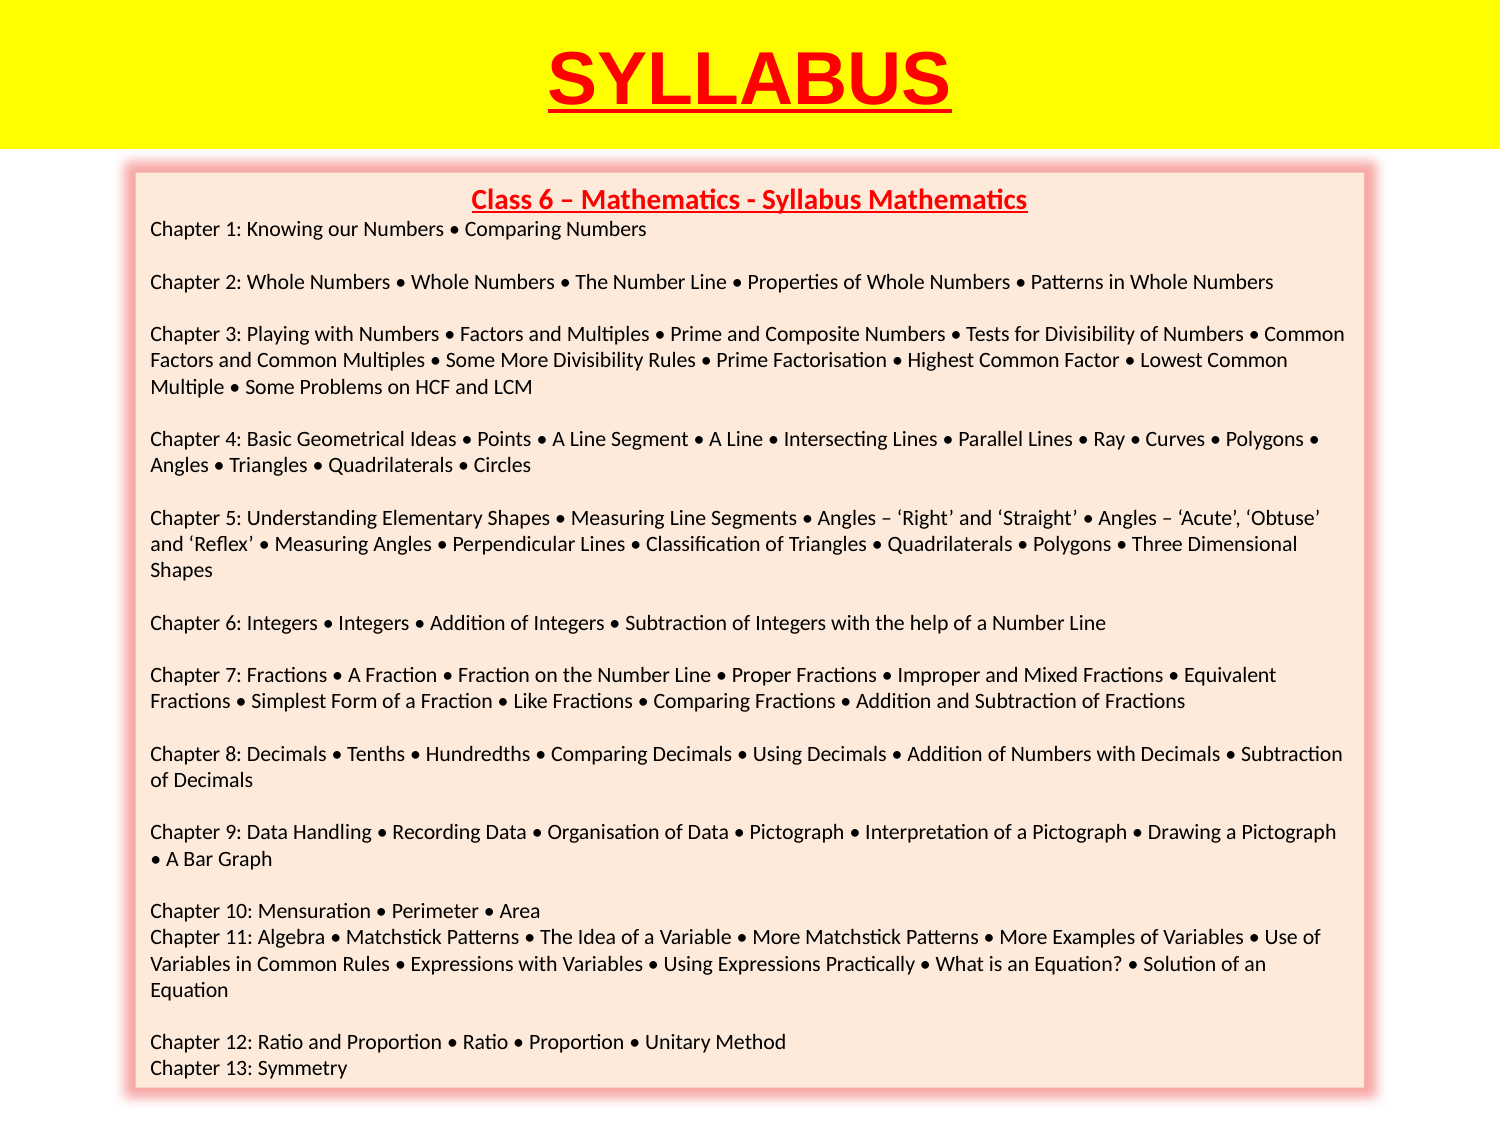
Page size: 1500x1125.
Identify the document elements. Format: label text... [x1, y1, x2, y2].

text_box Class 6 – Mathematics - Syllabus Mathematics Chapter 1: Knowing our Numbers • Comparing Numbers Chapter 2: Whole Numbers • Whole Numbers • The Number Line • Properties of Whole Numbers • Patterns in Whole Numbers Chapter 3: Playing with Numbers • Factors and Multiples • Prime and Composite Numbers • Tests for Divisibility of Numbers • Common Factors and Common Multiples • Some More Divisibility Rules • Prime Factorisation • Highest Common Factor • Lowest Common Multiple • Some Problems on HCF and LCM Chapter 4: Basic Geometrical Ideas • Points • A Line Segment • A Line • Intersecting Lines • Parallel Lines • Ray • Curves • Polygons • Angles • Triangles • Quadrilaterals • Circles Chapter 5: Understanding Elementary Shapes • Measuring Line Segments • Angles – ‘Right’ and ‘Straight’ • Angles – ‘Acute’, ‘Obtuse’ and ‘Reflex’ • Measuring Angles • Perpendicular Lines • Classification of Triangles • Quadrilaterals • Polygons • Three Dimensional Shapes Chapter 6: Integers • Integers • Addition of Integers • Subtraction of Integers with the help of a Number Line Chapter 7: Fractions • A Fraction • Fraction on the Number Line • Proper Fractions • Improper and Mixed Fractions • Equivalent Fractions • Simplest Form of a Fraction • Like Fractions • Comparing Fractions • Addition and Subtraction of Fractions Chapter 8: Decimals • Tenths • Hundredths • Comparing Decimals • Using Decimals • Addition of Numbers with Decimals • Subtraction of Decimals Chapter 9: Data Handling • Recording Data • Organisation of Data • Pictograph • Interpretation of a Pictograph • Drawing a Pictograph • A Bar Graph Chapter 10: Mensuration • Perimeter • Area Chapter 11: Algebra • Matchstick Patterns • The Idea of a Variable • More Matchstick Patterns • More Examples of Variables • Use of Variables in Common Rules • Expressions with Variables • Using Expressions Practically • What is an Equation? • Solution of an Equation Chapter 12: Ratio and Proportion • Ratio • Proportion • Unitary Method Chapter 13: Symmetry [135, 172, 1365, 1088]
title SYLLABUS [0, 0, 1500, 149]
